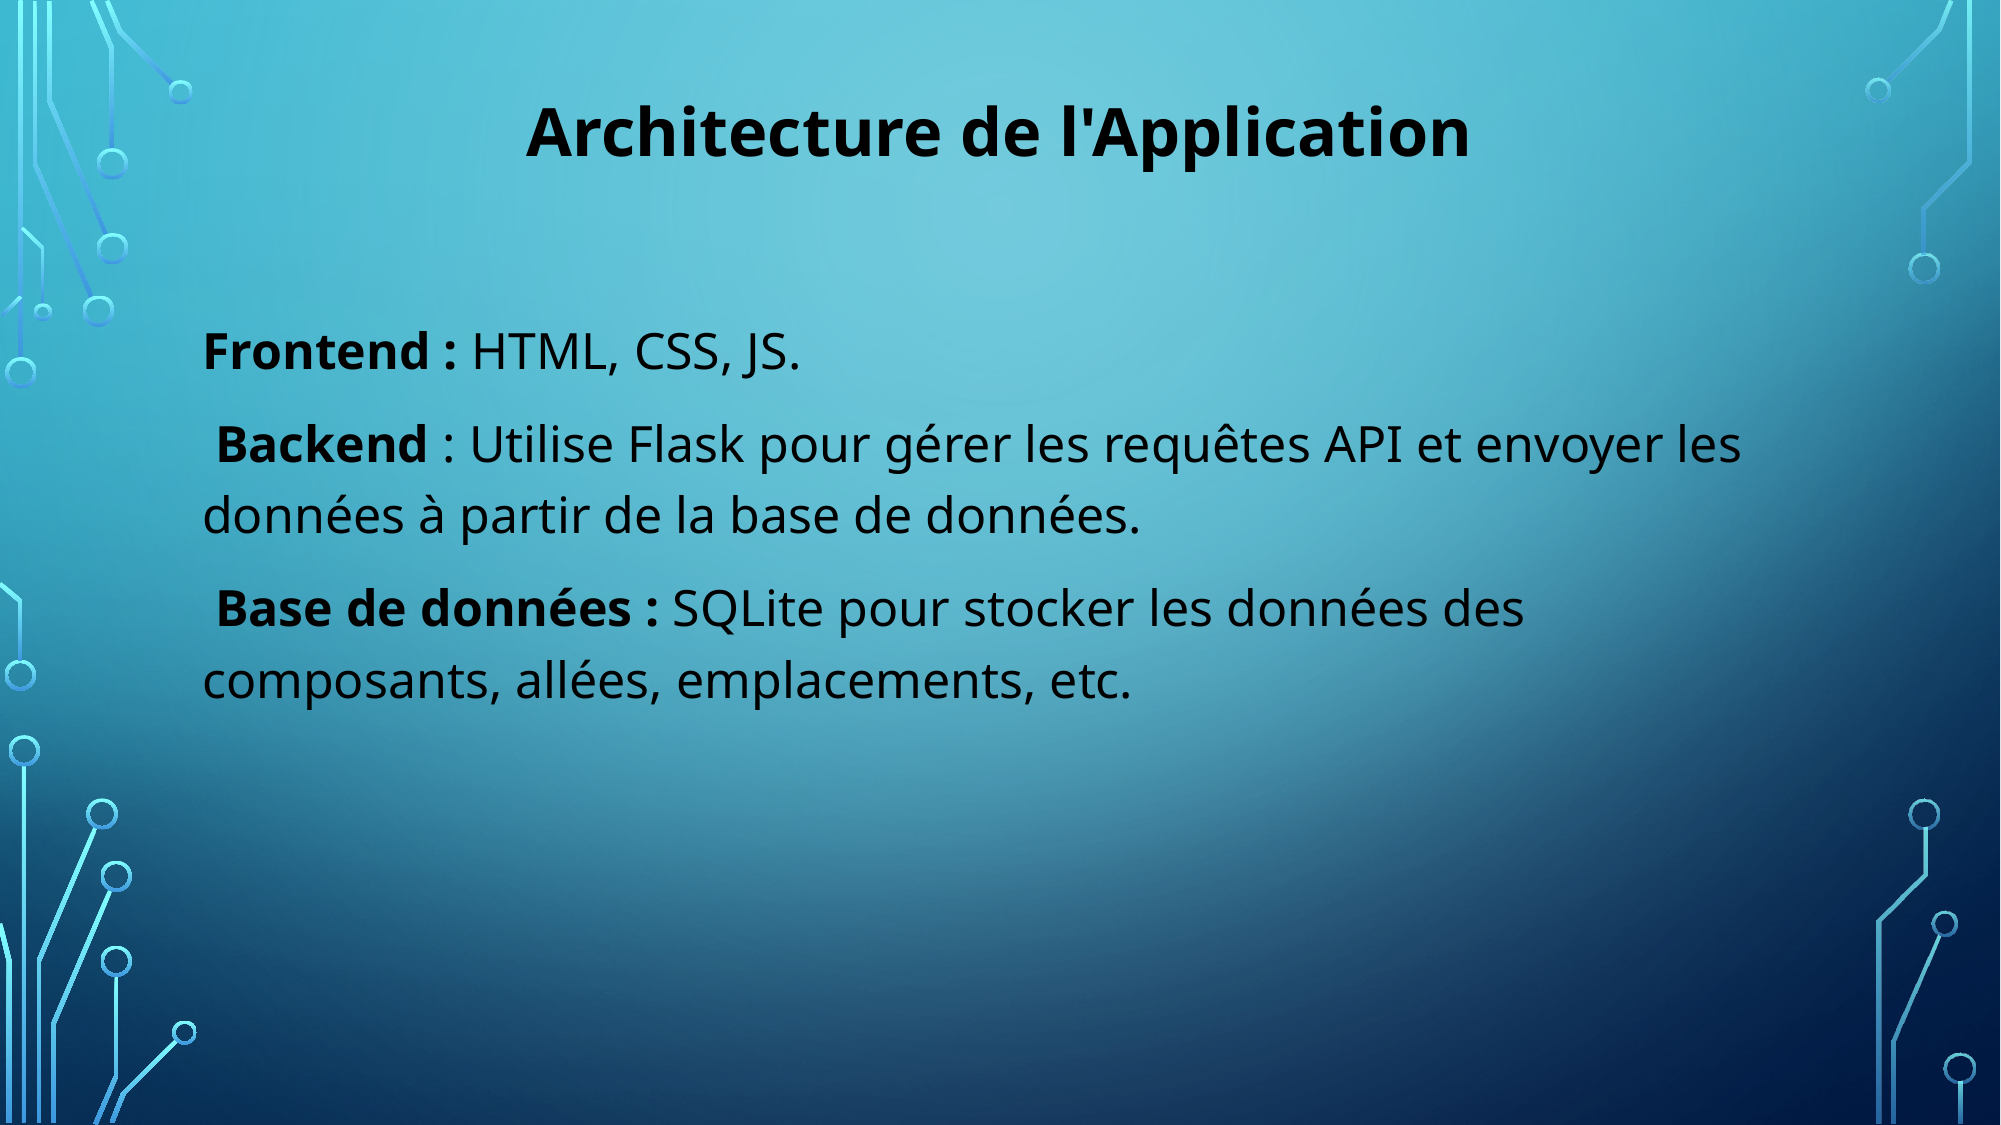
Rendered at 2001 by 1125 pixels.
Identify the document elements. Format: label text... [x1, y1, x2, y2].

list Architecture de l'Application Frontend : HTML, CSS, JS. Backend : Utilise Flask pour gérer les requêtes API et envoyer les données à partir de la base de données. Base de données : SQLite pour stocker les données des composants, allées, emplacements, etc. [187, 65, 1813, 950]
